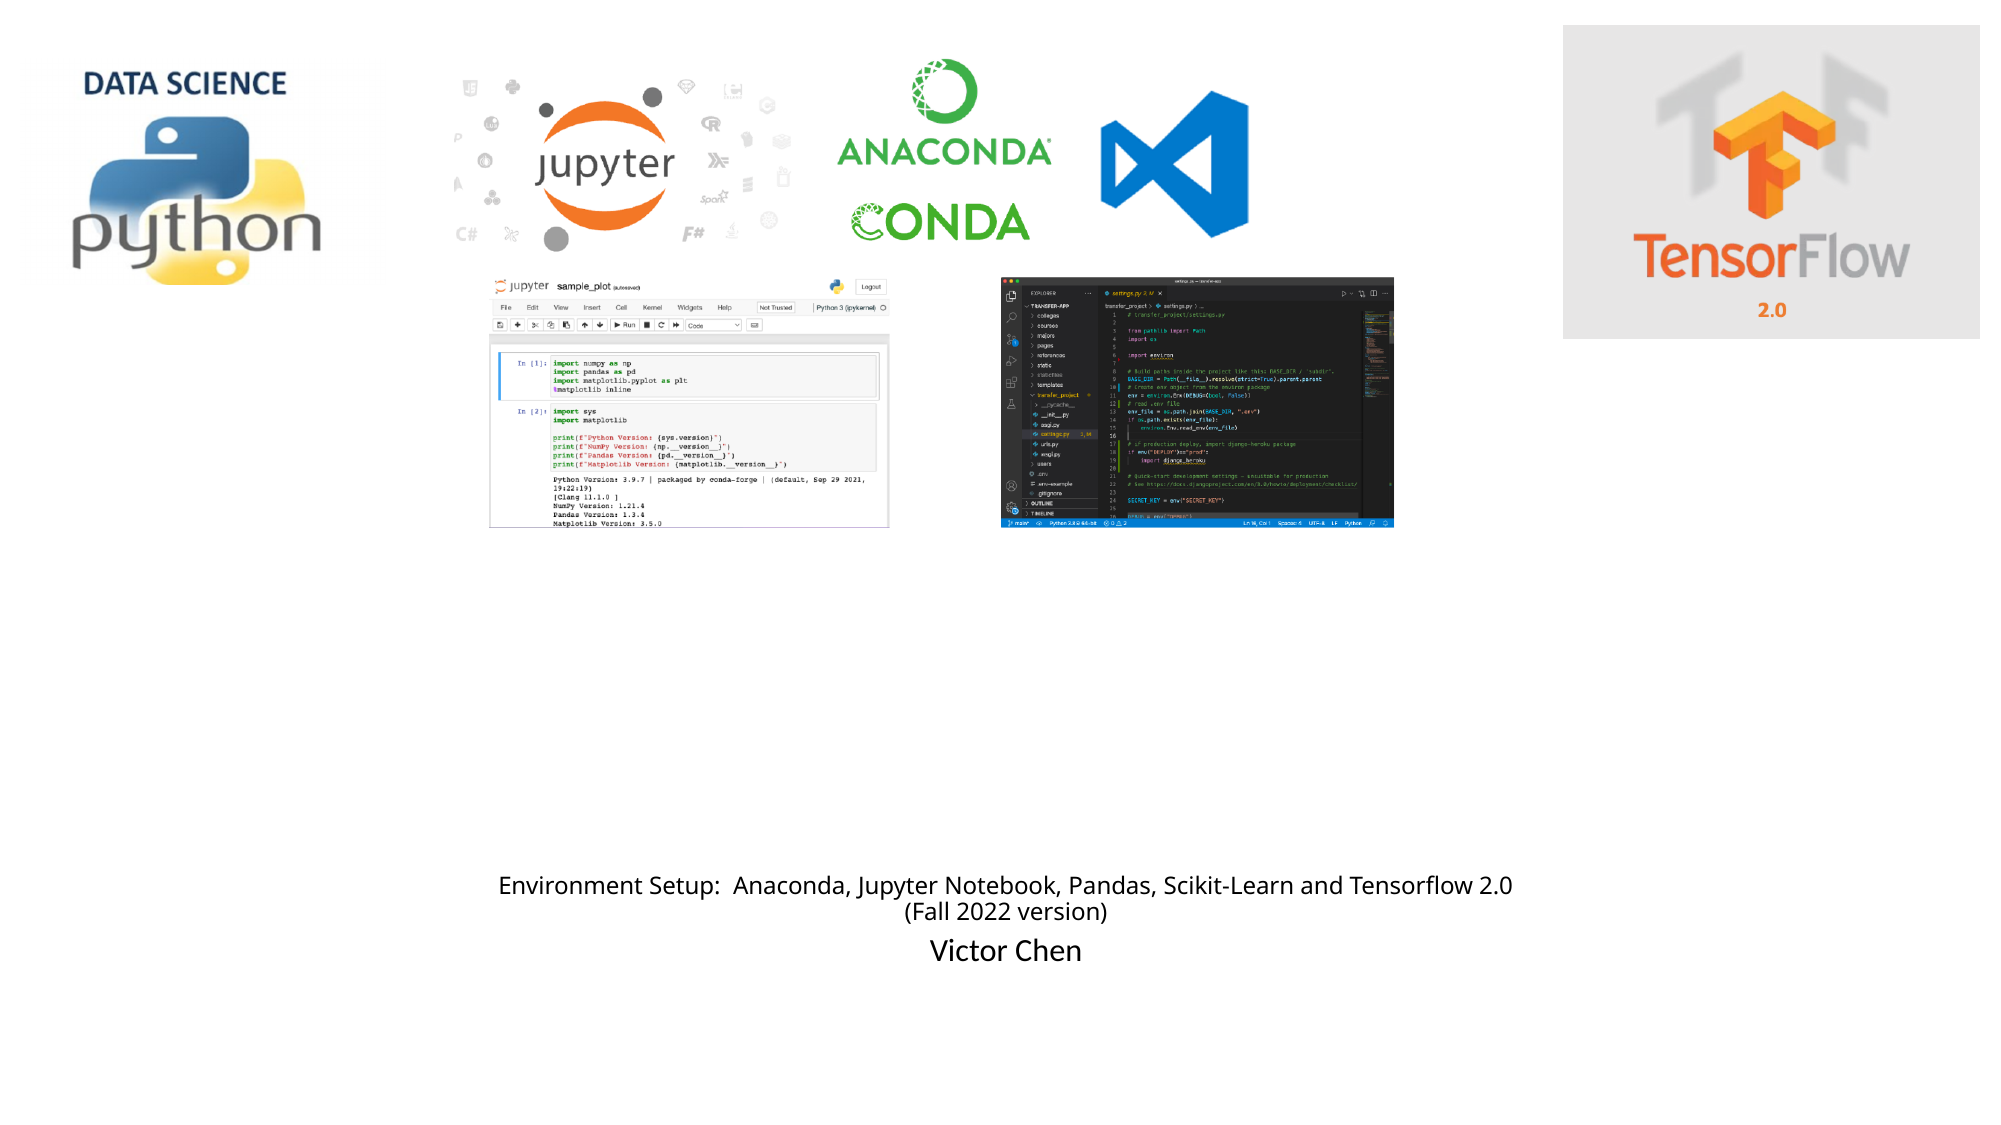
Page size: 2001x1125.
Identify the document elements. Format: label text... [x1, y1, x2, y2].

picture [454, 29, 1410, 542]
title Environment Setup: Anaconda, Jupyter Notebook, Pandas, Scikit-Learn and Tensorflow 2.0 (Fall 2022 version) [187, 709, 1826, 934]
picture [1563, 25, 1980, 339]
subtitle Victor Chen [256, 911, 1757, 979]
picture [19, 58, 386, 285]
